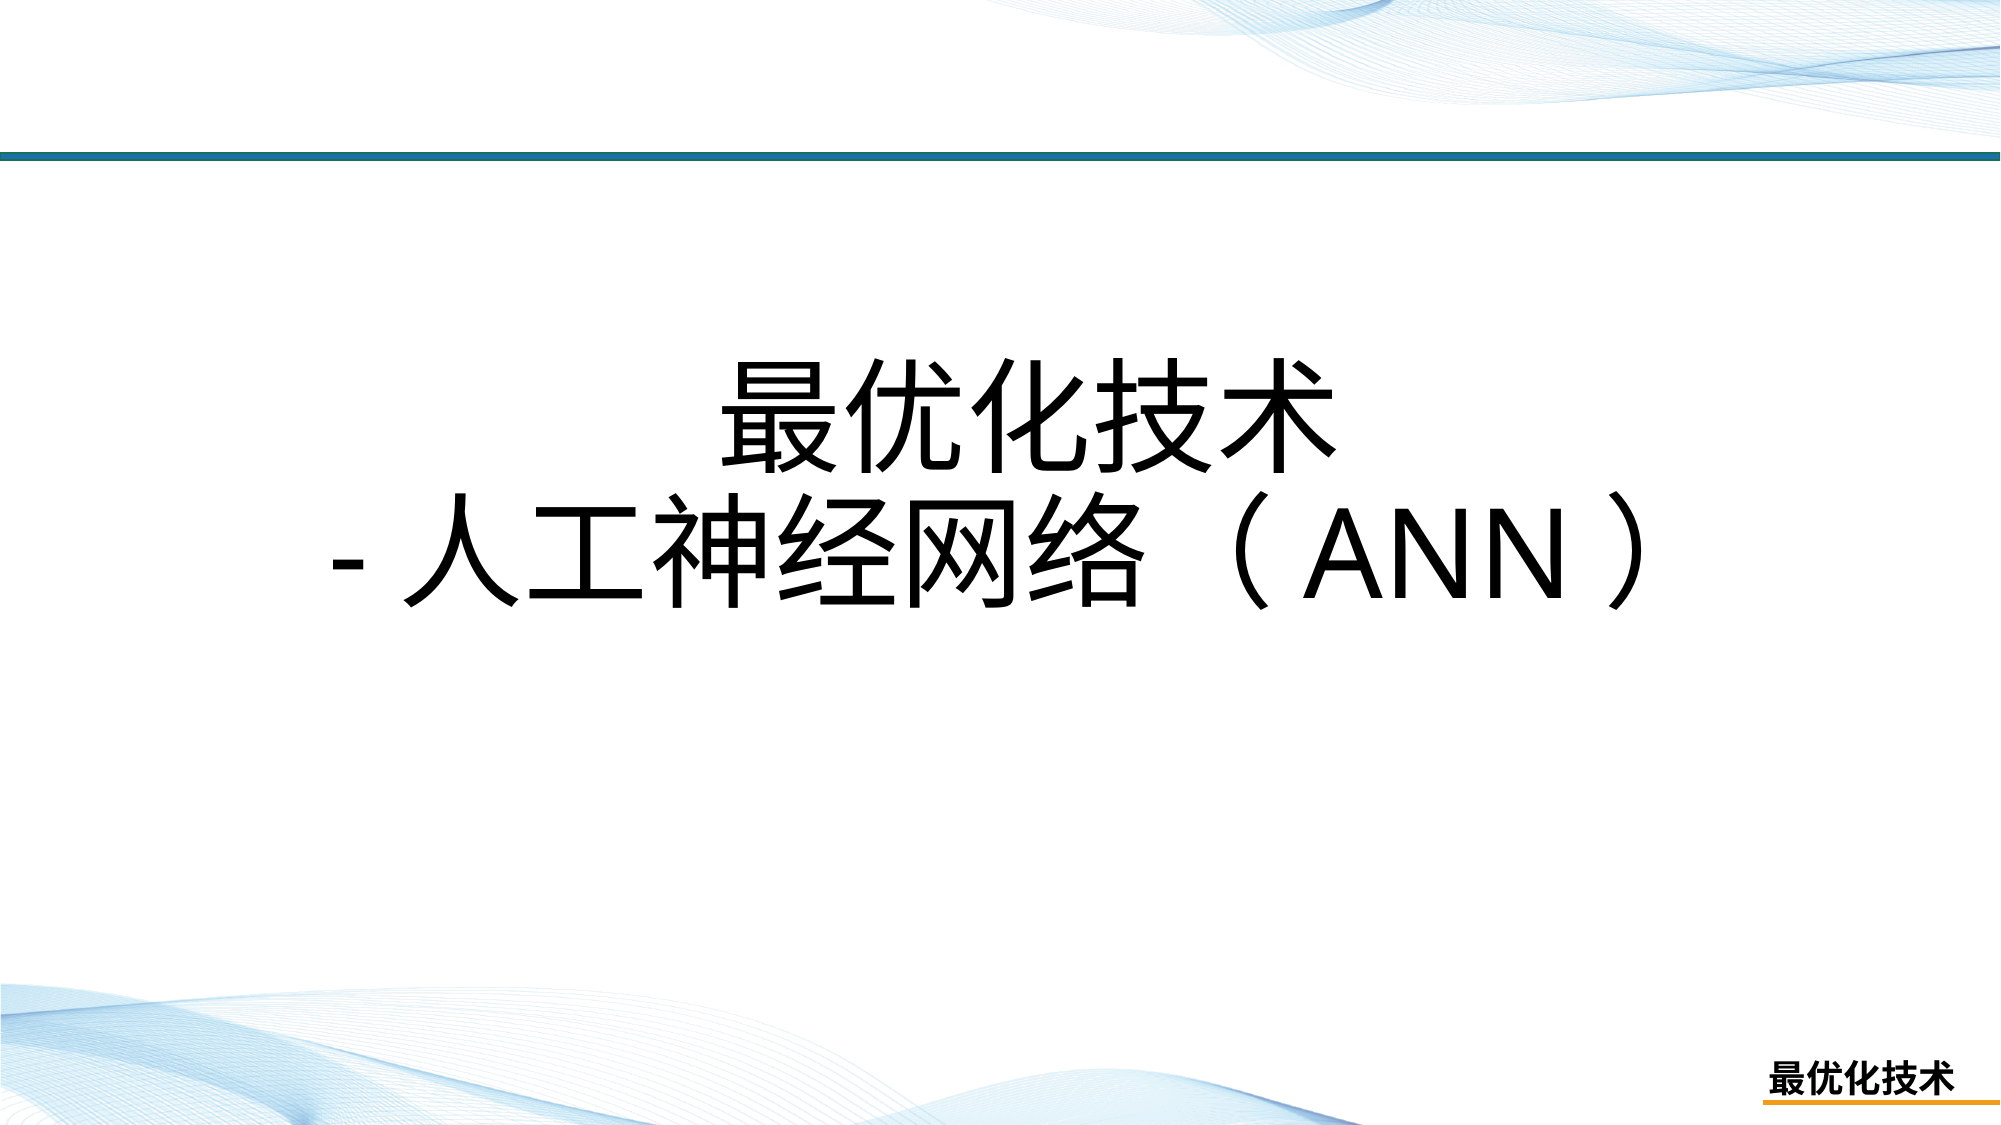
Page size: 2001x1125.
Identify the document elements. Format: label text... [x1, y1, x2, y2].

picture [2, 977, 1590, 1125]
title 最优化技术 -人工神经网络（ANN） [242, 152, 1816, 634]
picture [885, 1, 1999, 148]
